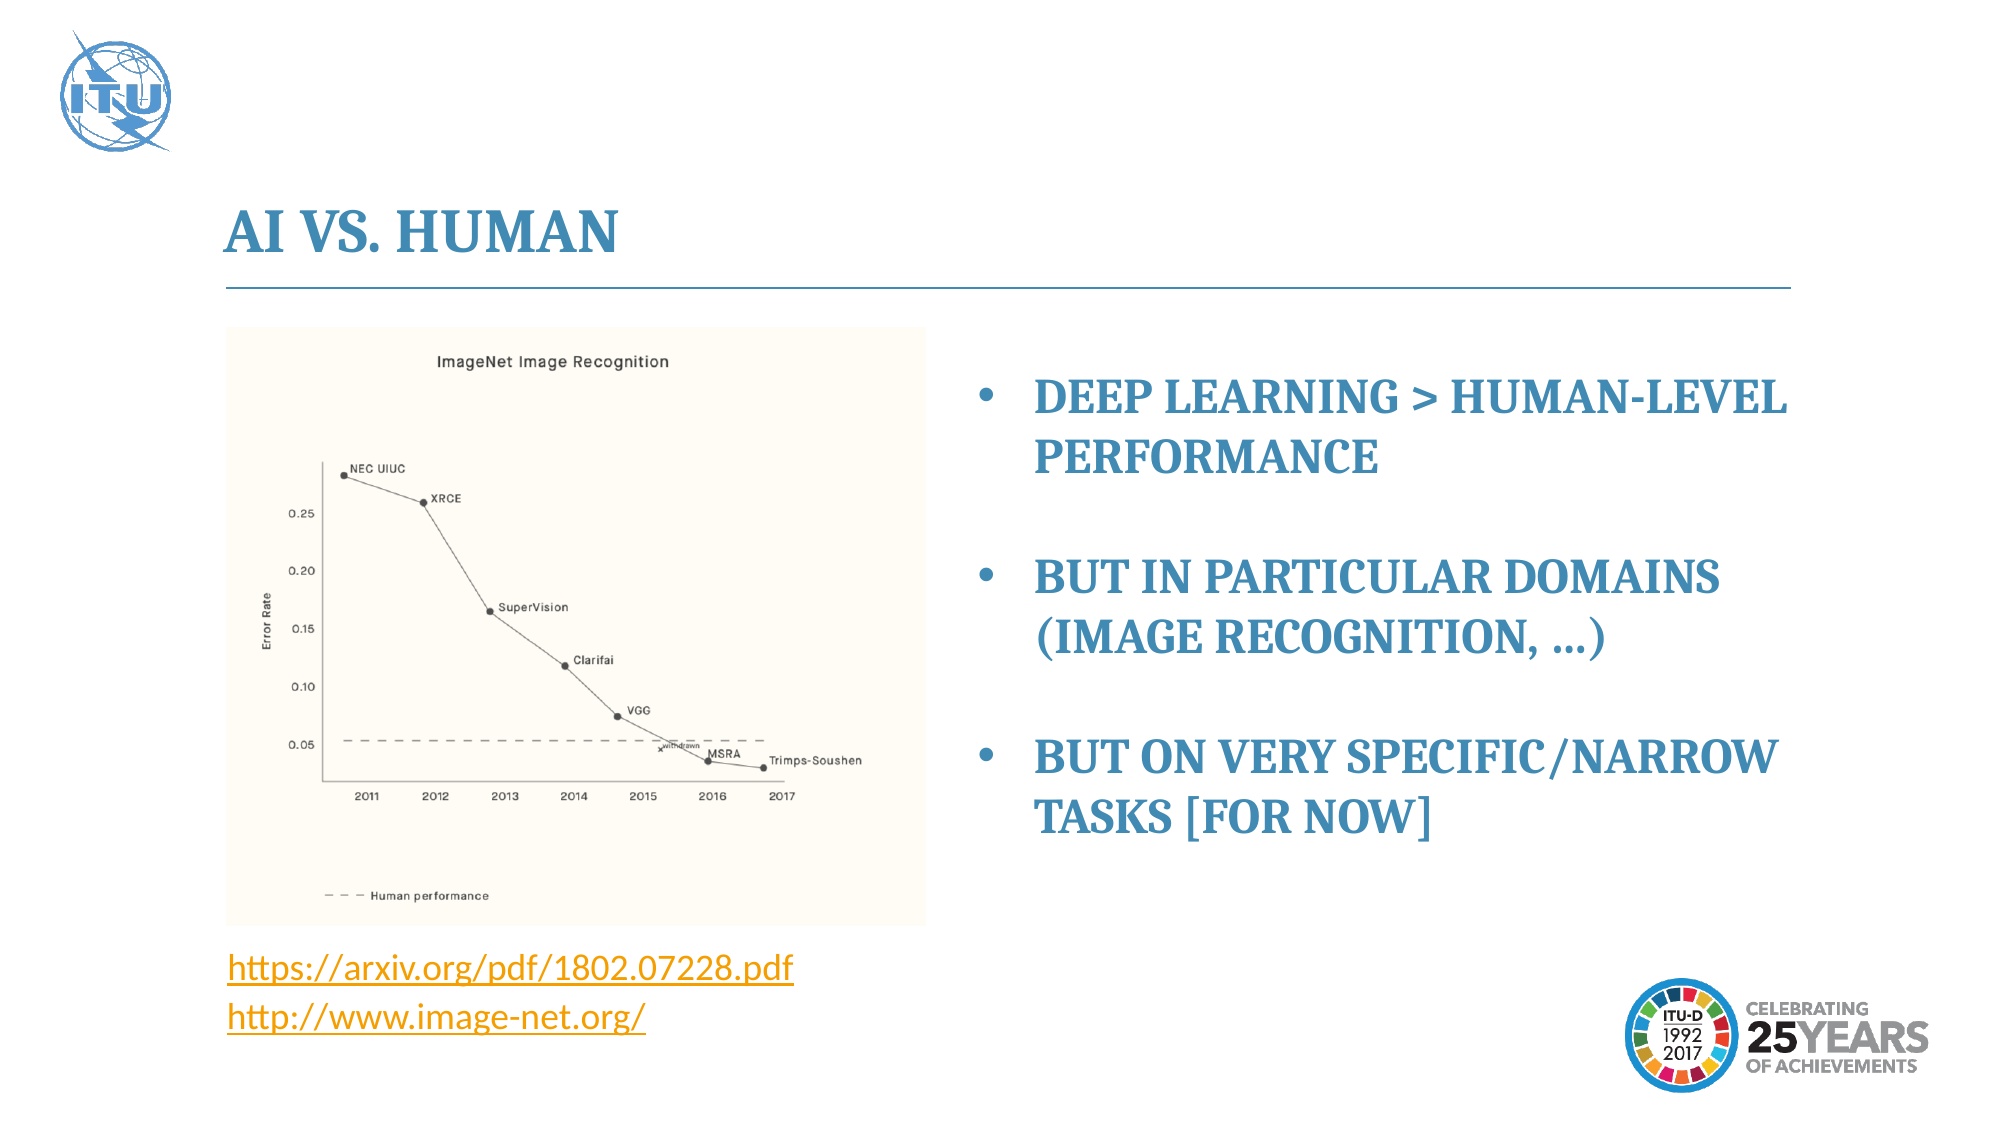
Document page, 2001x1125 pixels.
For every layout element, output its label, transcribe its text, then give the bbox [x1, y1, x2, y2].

text_box https://arxiv.org/pdf/1802.07228.pdf [212, 935, 809, 996]
picture [57, 26, 177, 156]
text_box http://www.image-net.org/ [212, 985, 661, 1045]
picture [226, 327, 926, 926]
text_box DEEP LEARNING > HUMAN-LEVEL PERFORMANCE BUT IN PARTICULAR DOMAINS (IMAGE RECOGNITION, …) BUT ON VERY SPECIFIC/NARROW TASKS [FOR NOW] [962, 356, 1902, 912]
picture [1623, 977, 1930, 1093]
text_box AI VS. HUMAN [208, 182, 1718, 273]
